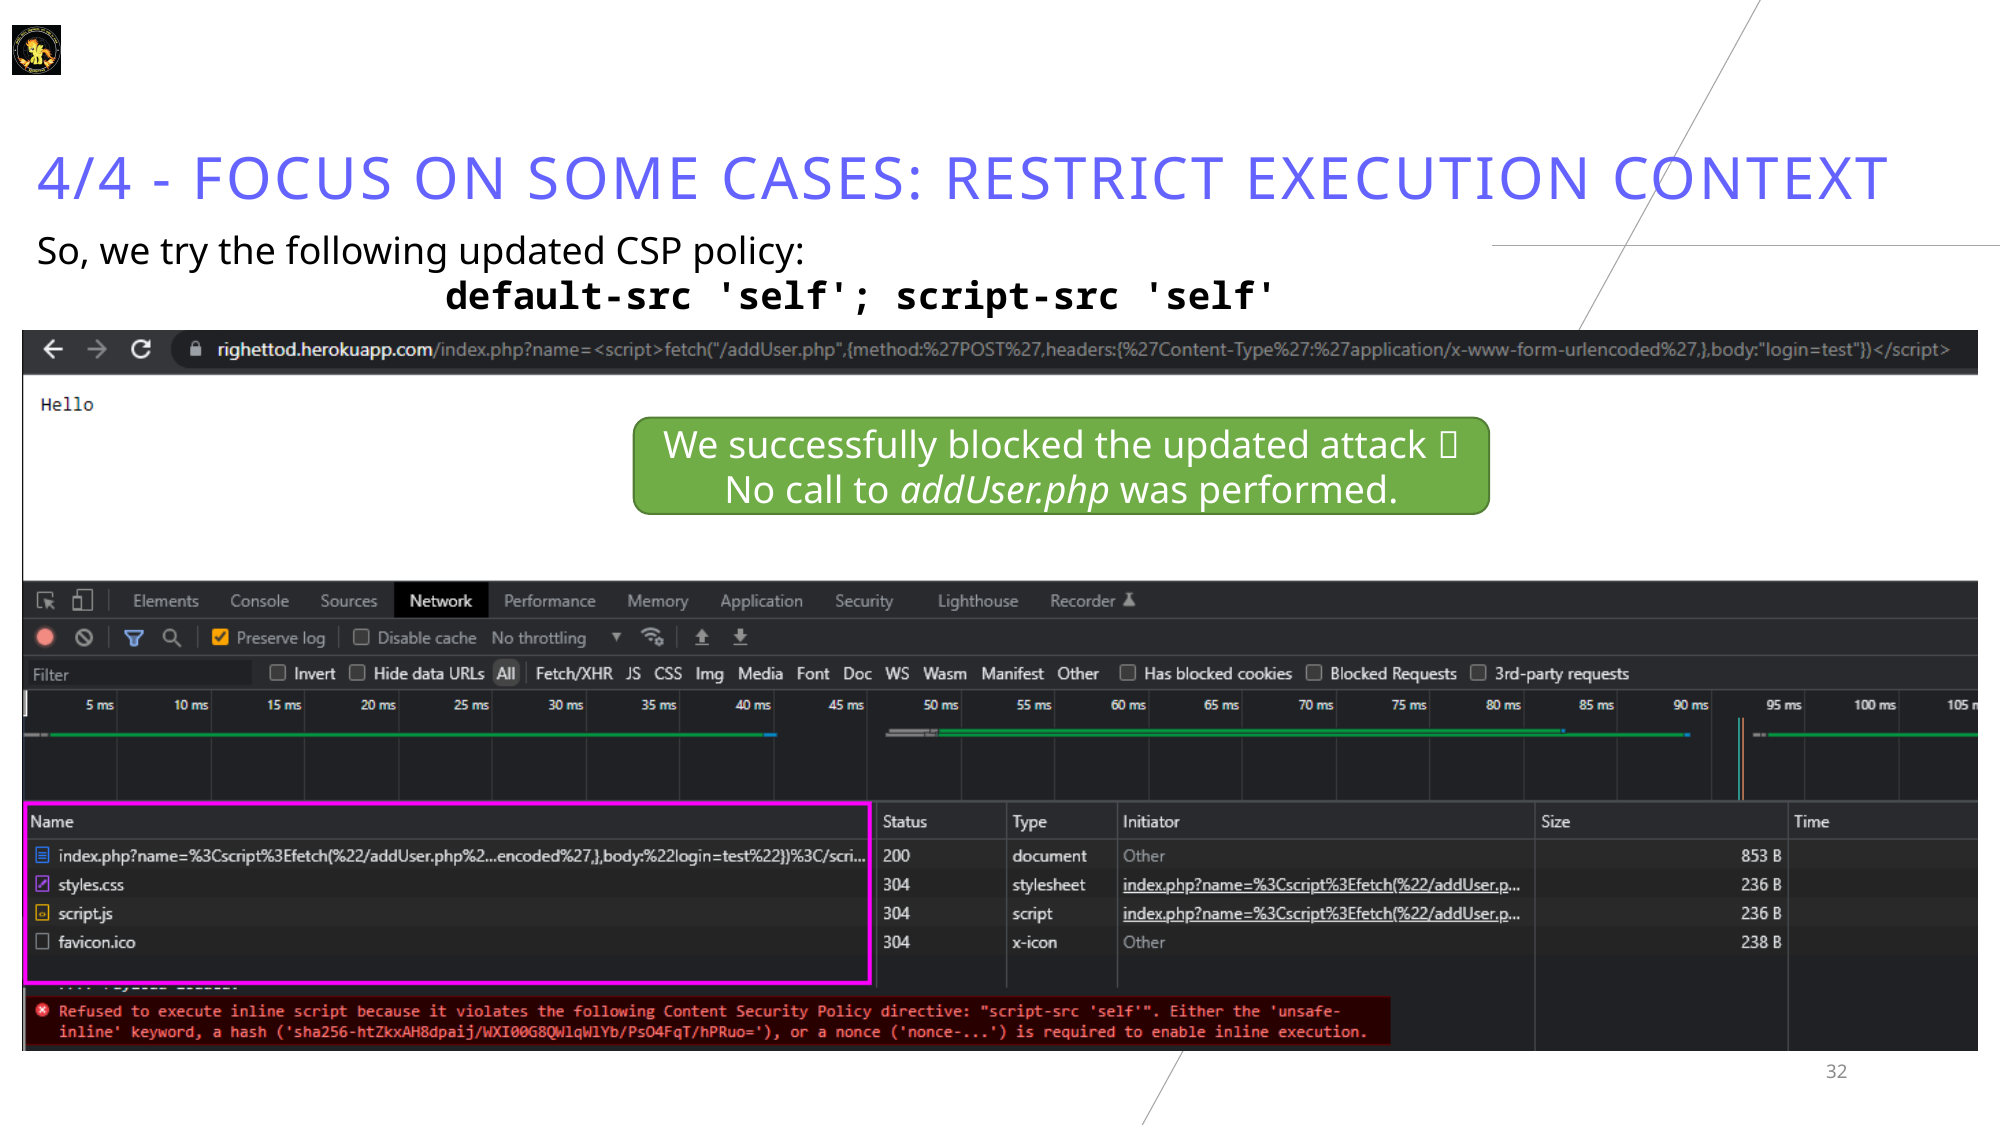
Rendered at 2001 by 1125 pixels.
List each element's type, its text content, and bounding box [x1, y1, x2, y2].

title 4/4 - Focus on some cases: Restrict execution context [22, 22, 1944, 220]
slide_number 32 [1412, 1051, 1863, 1103]
picture [21, 330, 1978, 1051]
picture [12, 25, 61, 75]
text_box So, we try the following updated CSP policy: default-src 'self'; script-src 'self' [22, 219, 1702, 325]
